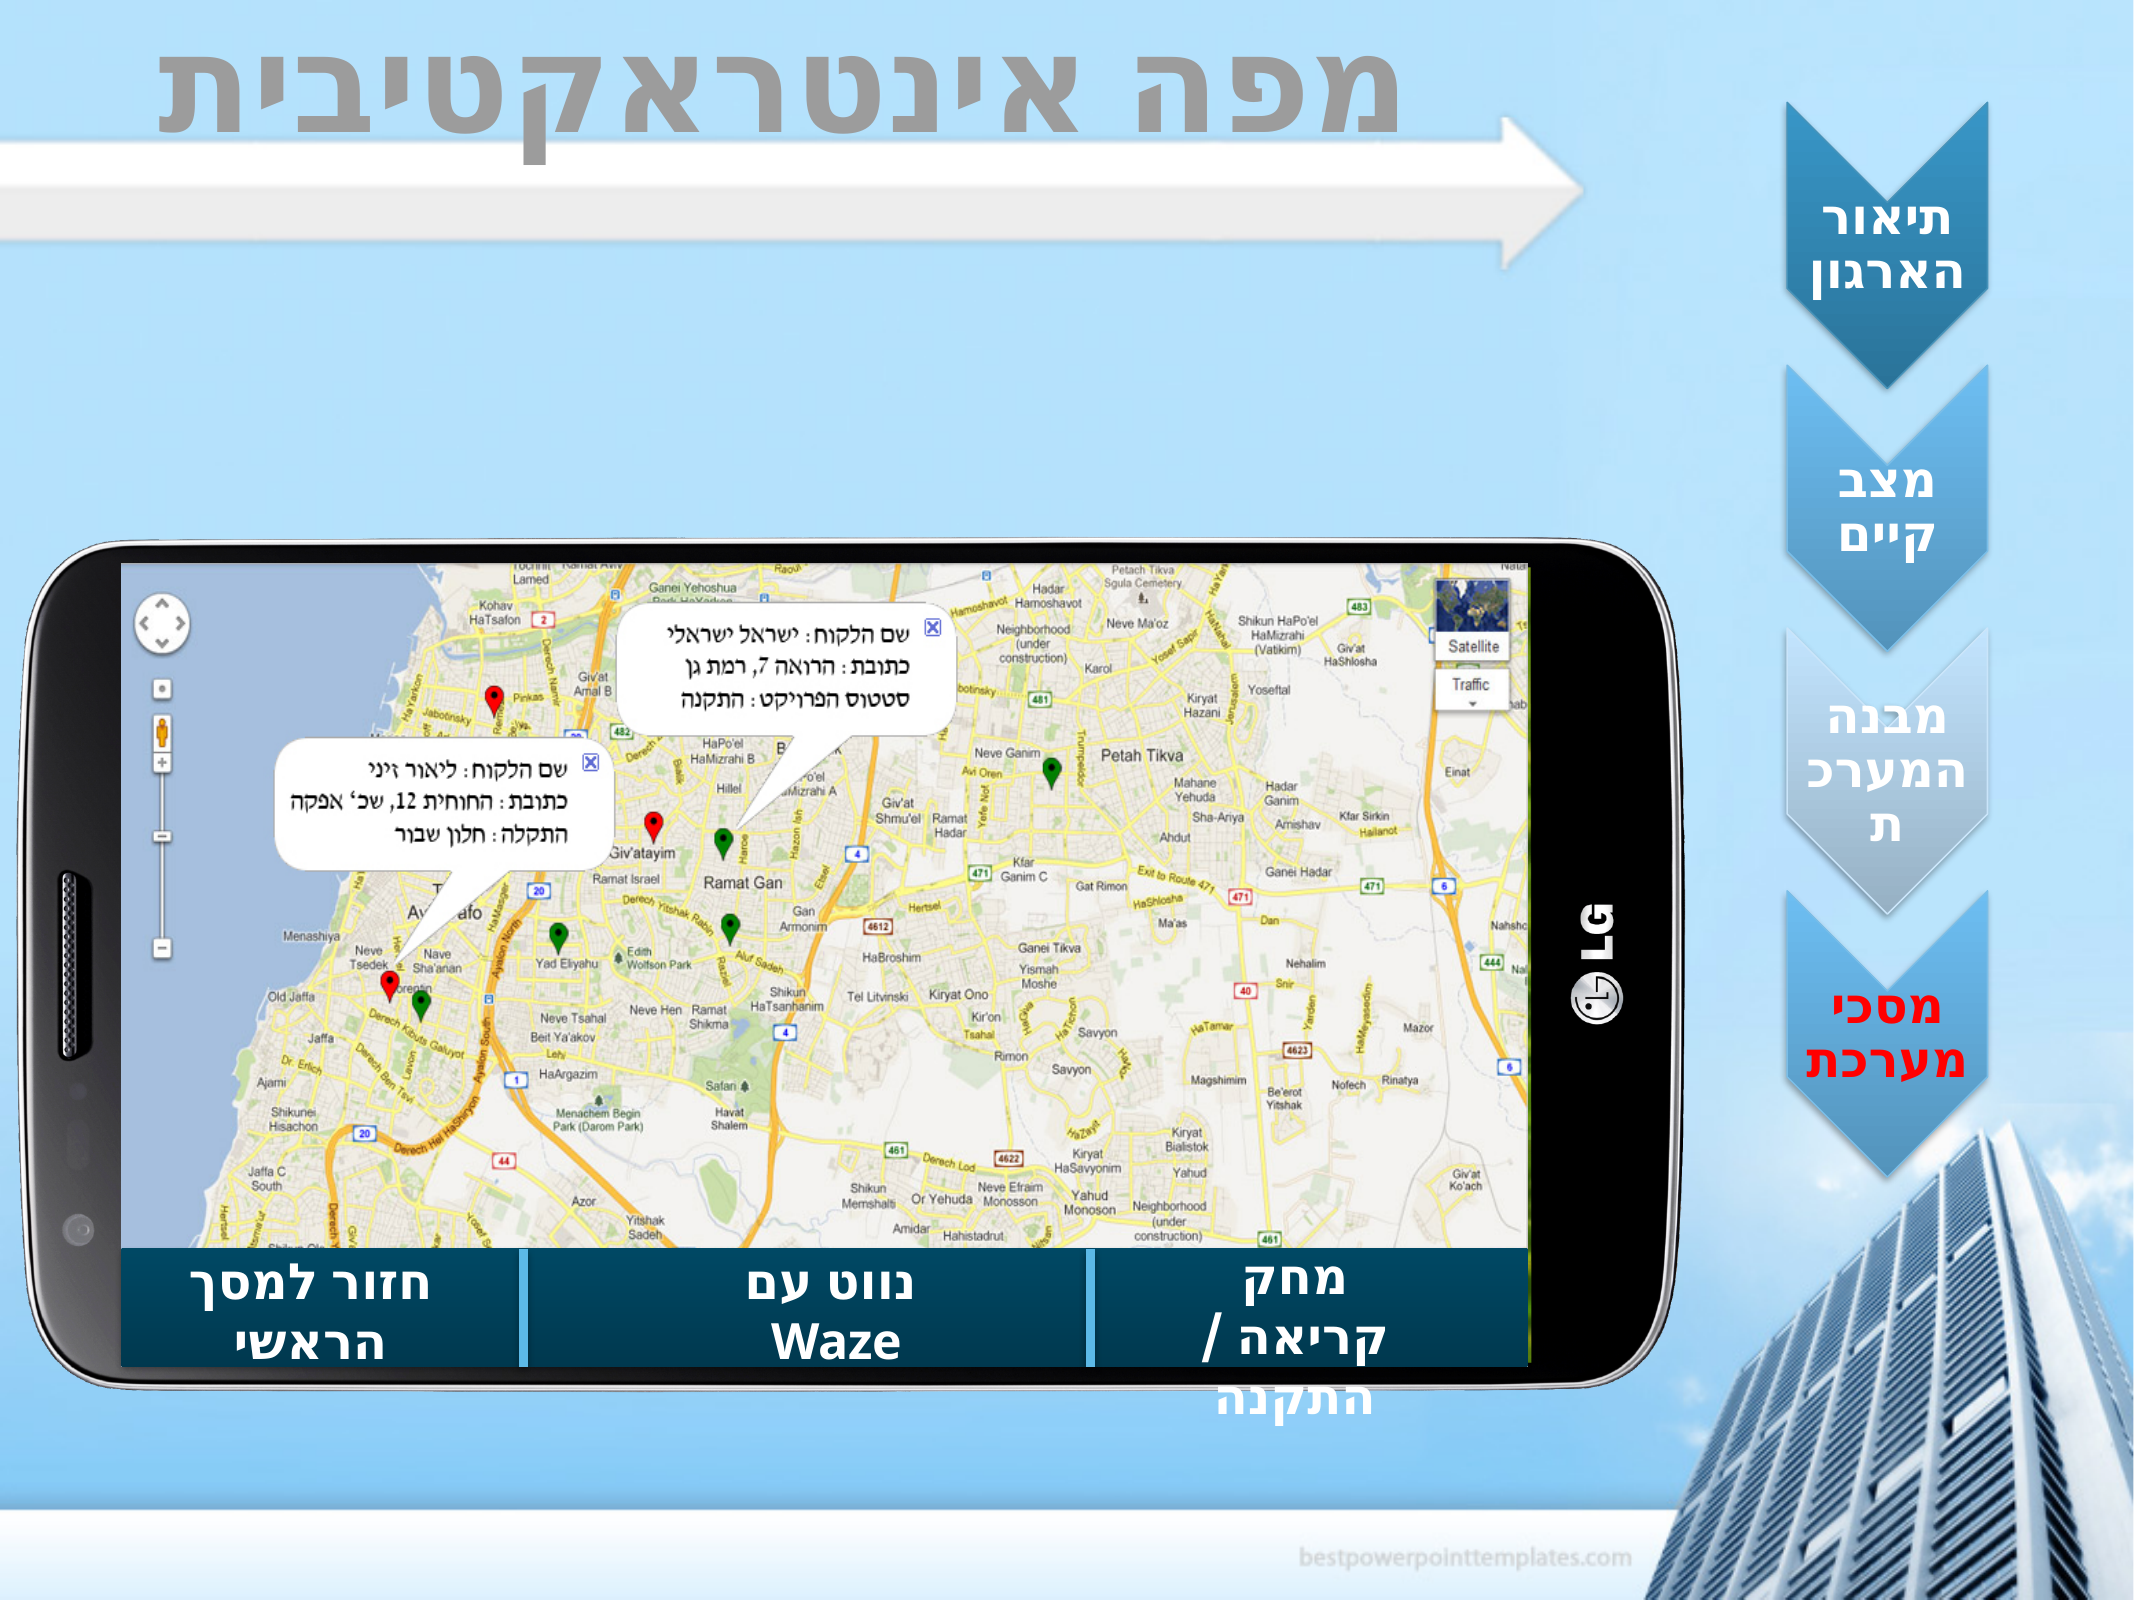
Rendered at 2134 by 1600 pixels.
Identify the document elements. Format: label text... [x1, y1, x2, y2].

text_box תיאור הארגון [1786, 101, 1989, 390]
text_box מבנה המערכת [1786, 627, 1989, 915]
picture [0, 0, 2134, 1600]
title מפה אינטראקטיבית [157, 24, 1434, 161]
text_box מסכי מערכת [1786, 890, 1989, 1178]
text_box מצב קיים [1786, 364, 1989, 652]
